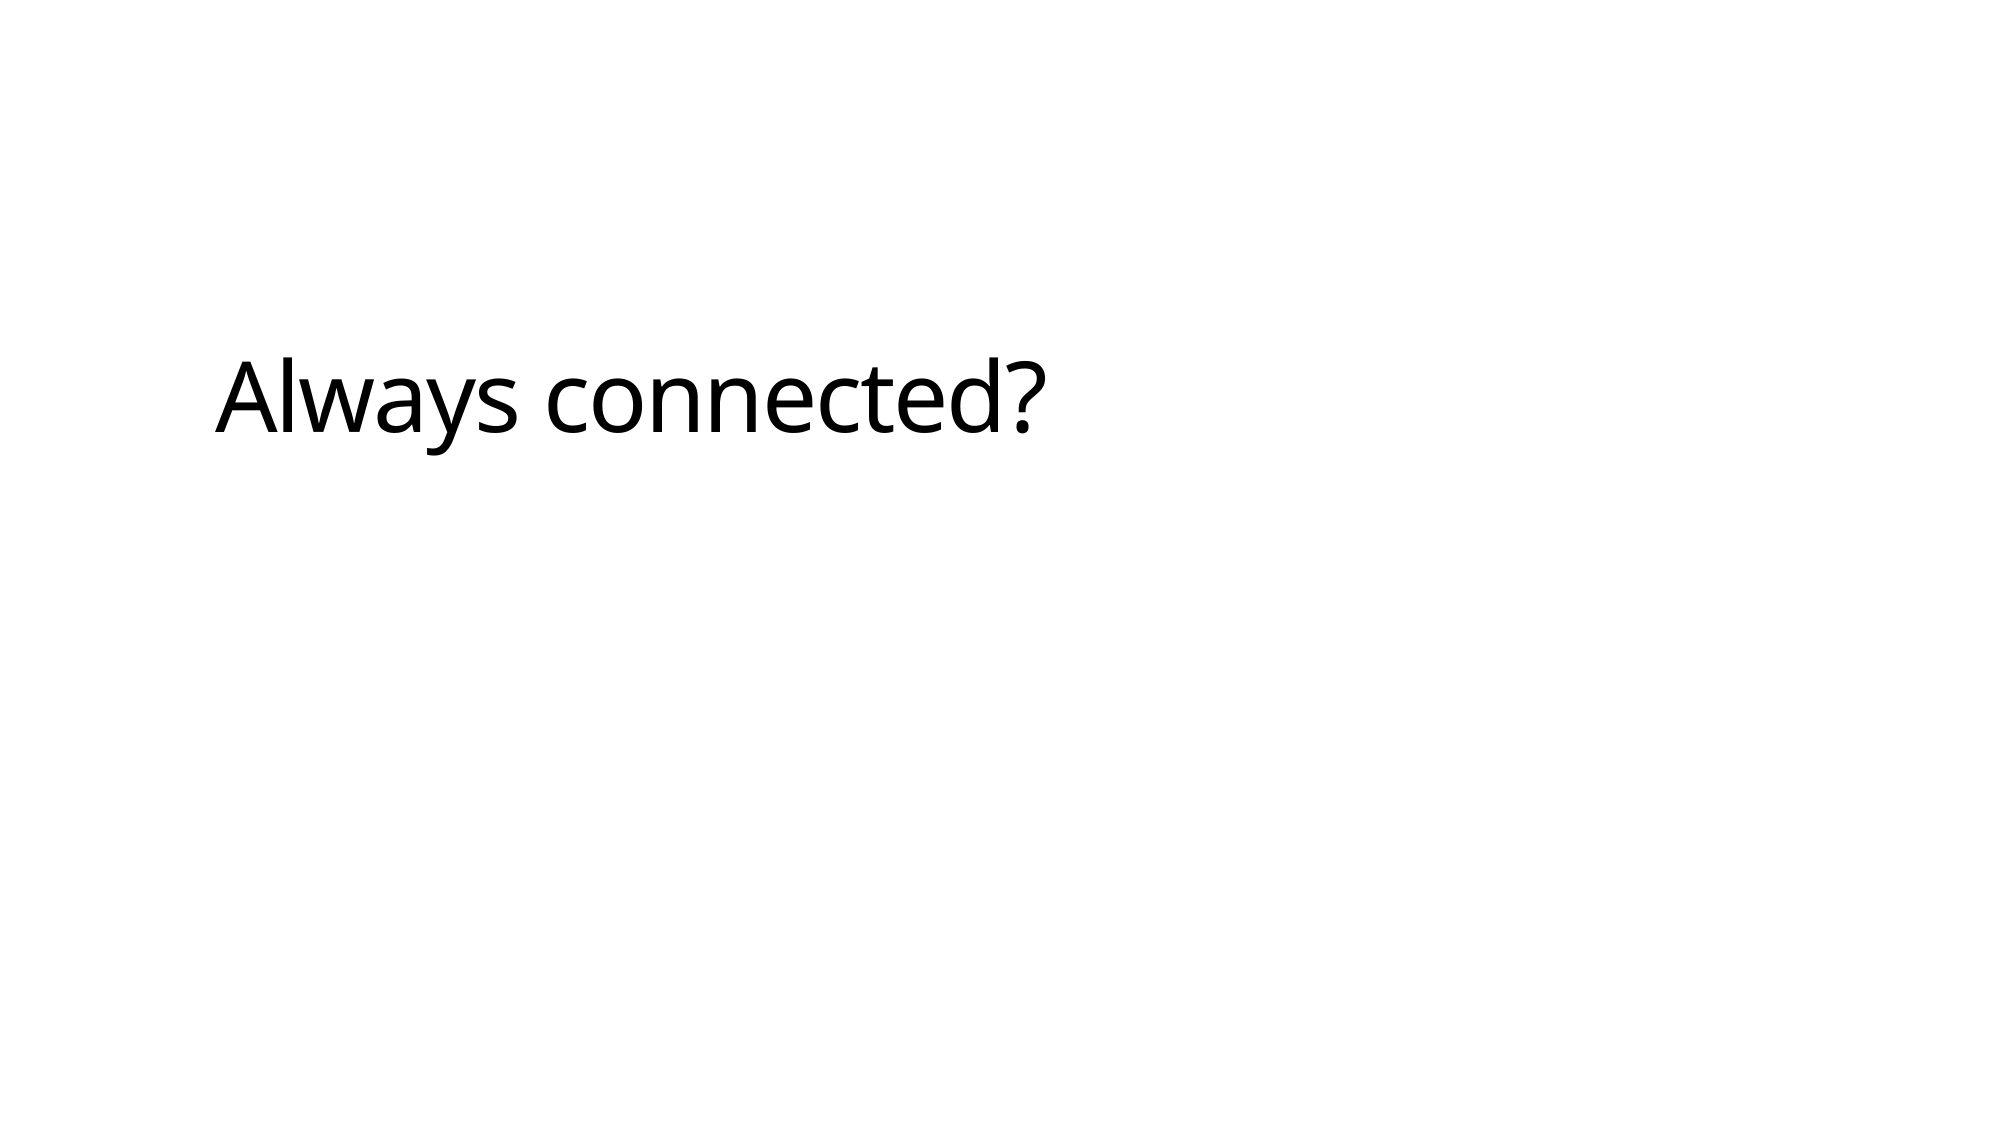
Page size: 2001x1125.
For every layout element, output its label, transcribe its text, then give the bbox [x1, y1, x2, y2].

title Always connected? [191, 332, 1383, 793]
